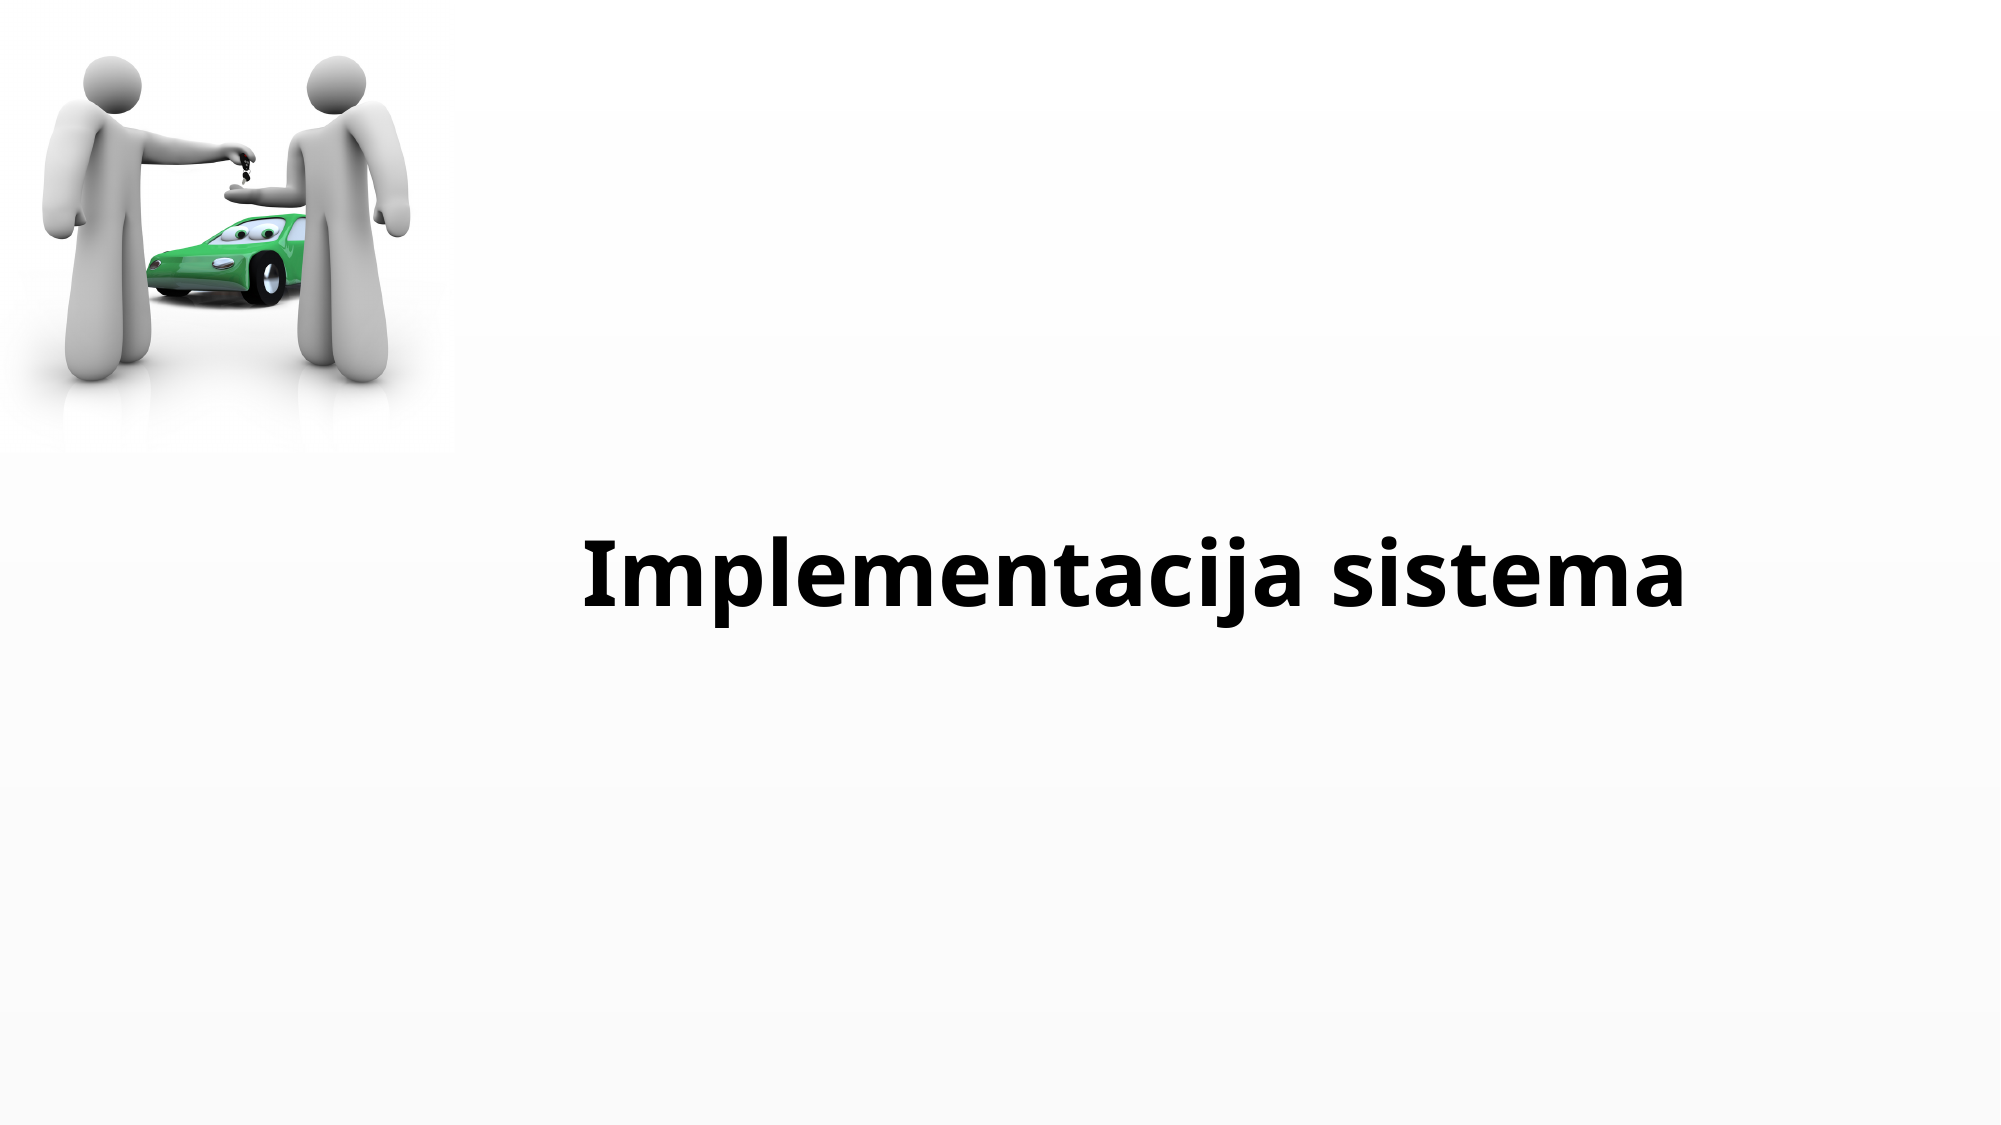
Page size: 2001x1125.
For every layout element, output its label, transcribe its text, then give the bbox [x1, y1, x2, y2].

title Implementacija sistema [567, 468, 2000, 686]
picture [0, 0, 455, 453]
